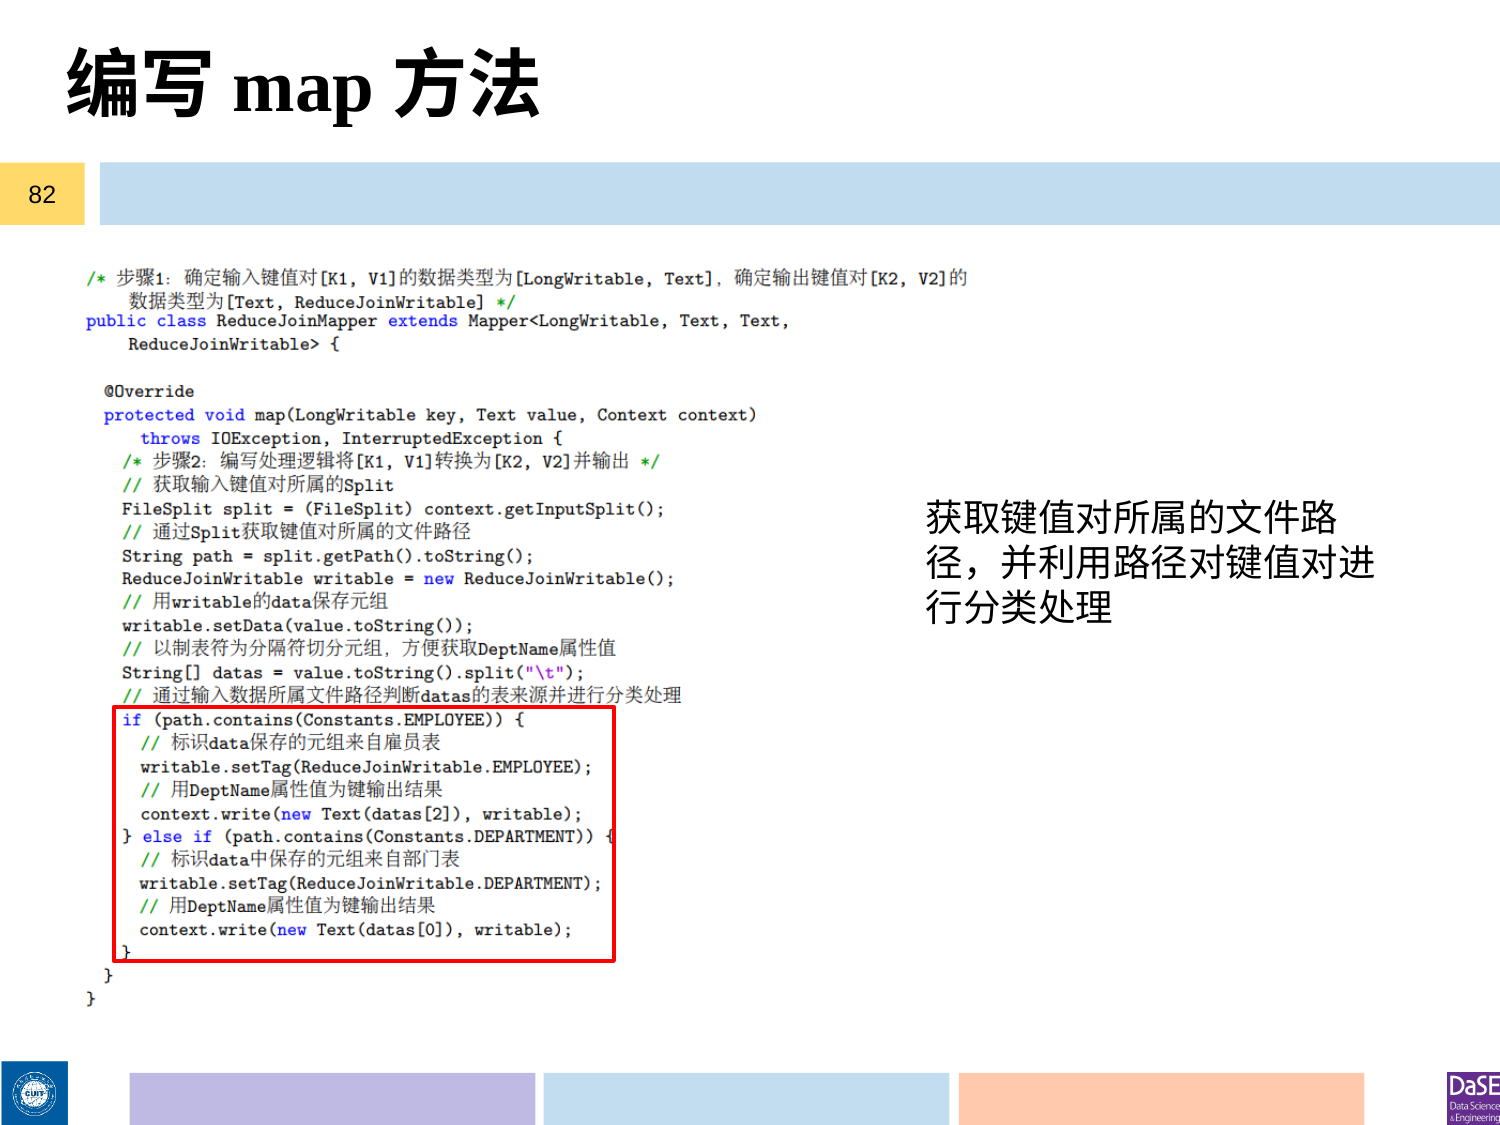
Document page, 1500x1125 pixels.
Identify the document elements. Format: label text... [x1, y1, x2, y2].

text_box [609, 880, 616, 963]
picture [84, 872, 605, 1012]
text_box 获取键值对所属的文件路径，并利用路径对键值对进行分类处理 [973, 486, 1416, 637]
picture [1447, 1072, 1500, 1125]
picture [84, 262, 969, 871]
slide_number 82 [0, 162, 85, 225]
picture [0, 1059, 69, 1125]
title 编写map方法 [50, 0, 1459, 175]
